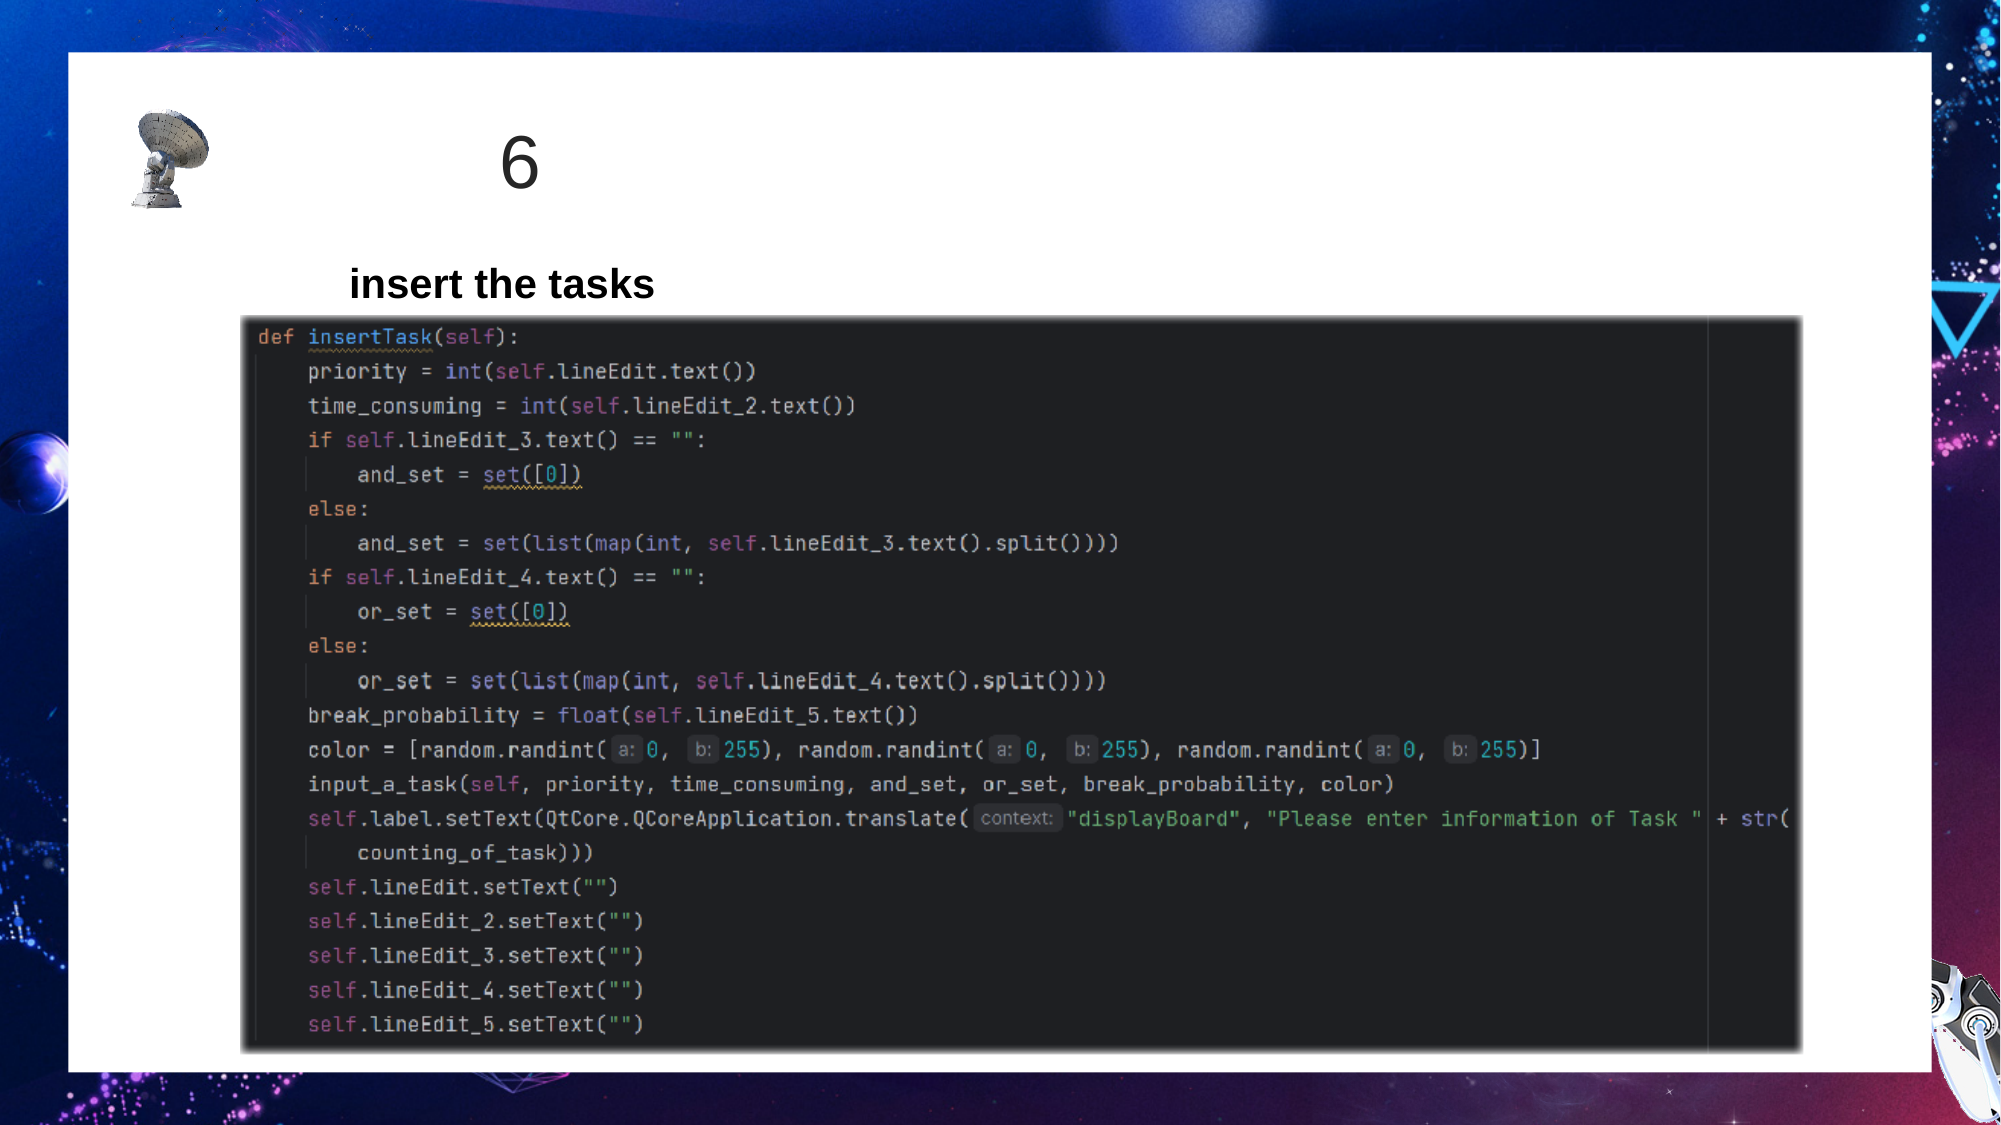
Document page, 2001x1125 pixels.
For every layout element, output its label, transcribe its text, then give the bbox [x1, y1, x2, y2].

text_box insert the tasks [259, 199, 1315, 305]
text_box 6 [236, 105, 805, 211]
picture [0, 0, 2001, 1125]
